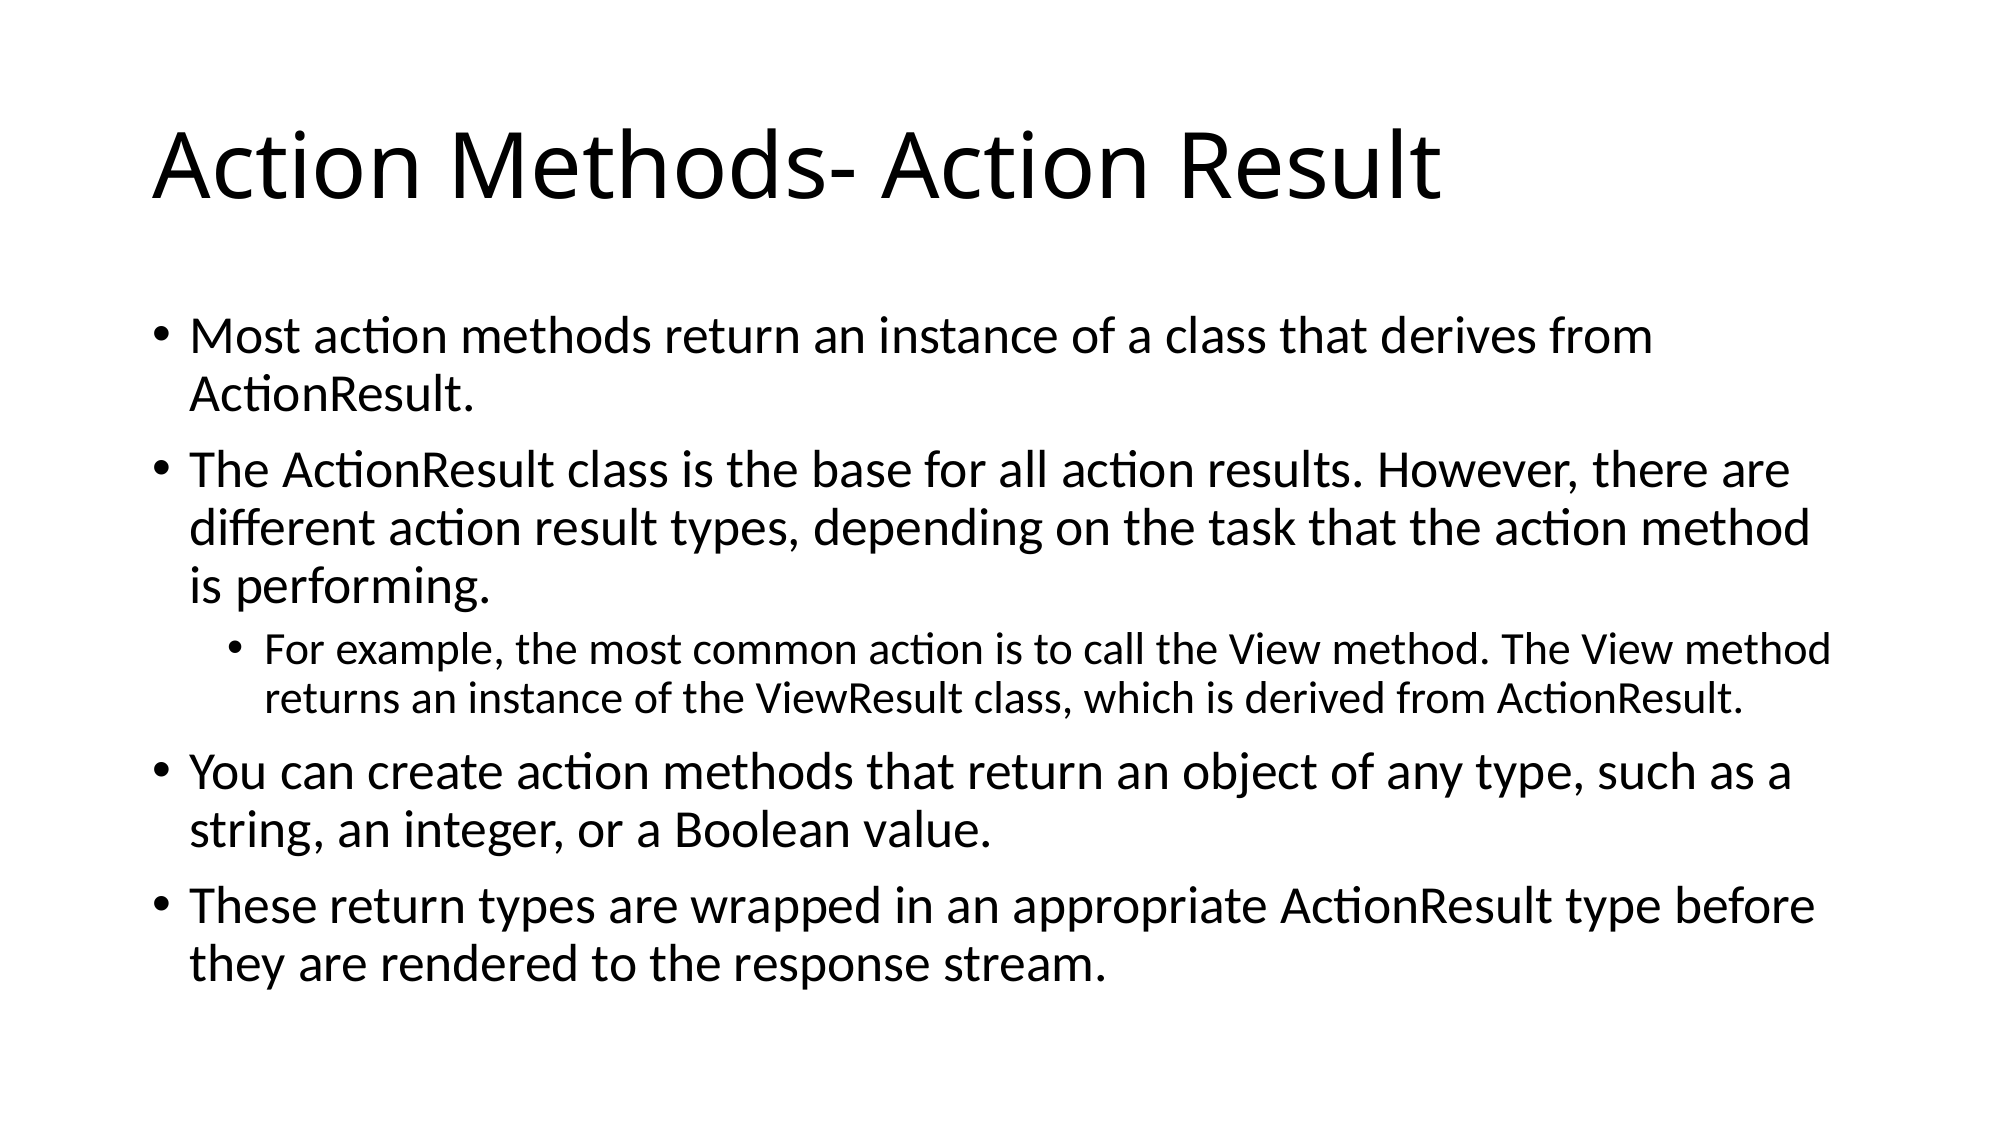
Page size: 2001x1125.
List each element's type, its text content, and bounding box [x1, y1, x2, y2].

list Most action methods return an instance of a class that derives from ActionResult. The ActionResult class is the base for all action results. However, there are different action result types, depending on the task that the action method is performing. For example, the most common action is to call the View method. The View method returns an instance of the ViewResult class, which is derived from ActionResult. You can create action methods that return an object of any type, such as a string, an integer, or a Boolean value. These return types are wrapped in an appropriate ActionResult type before they are rendered to the response stream. [137, 299, 1863, 1014]
title Action Methods- Action Result [137, 59, 1863, 278]
